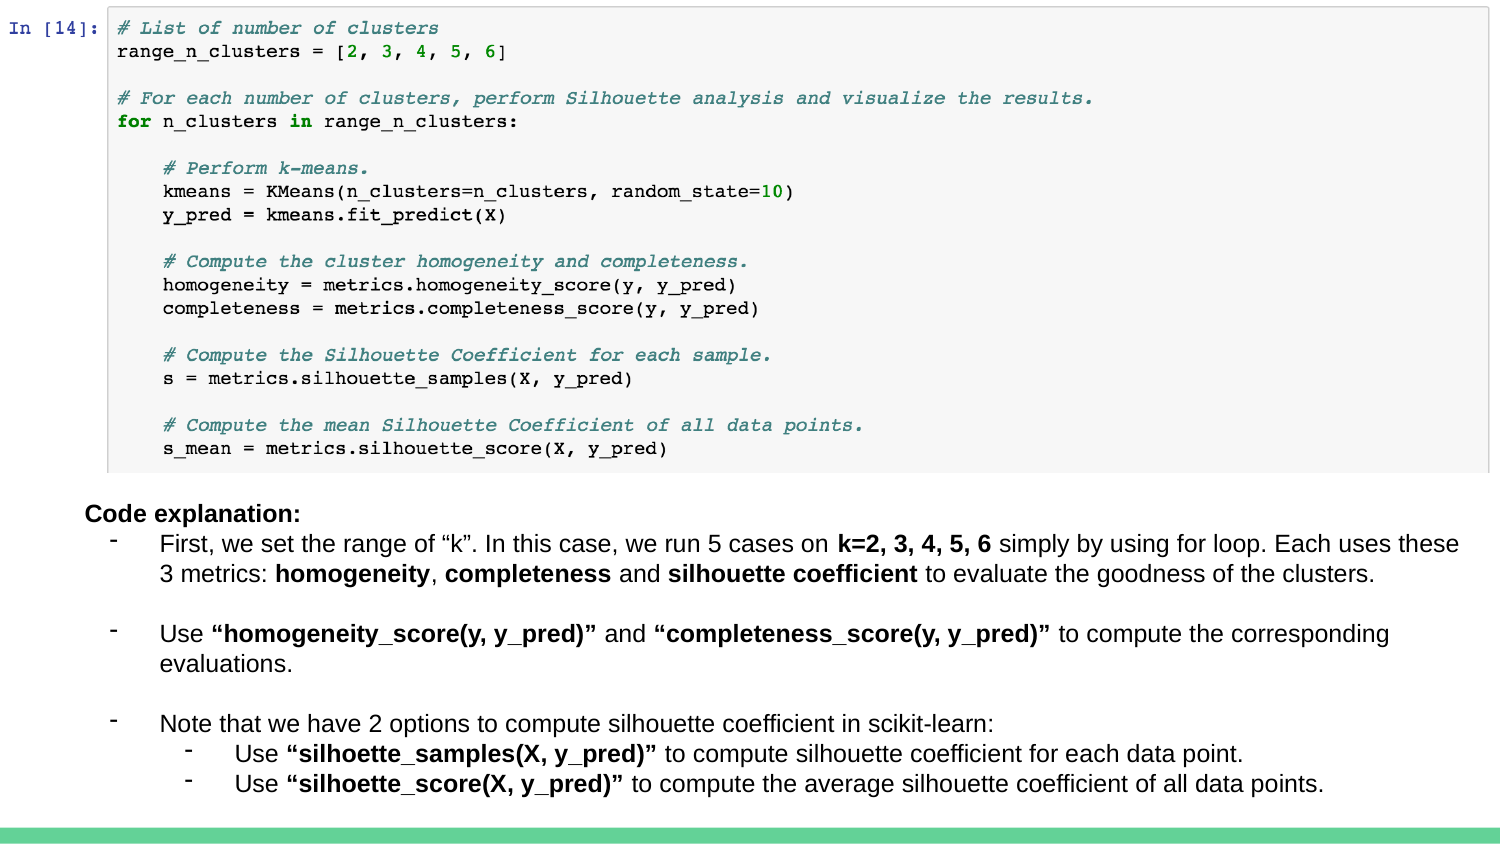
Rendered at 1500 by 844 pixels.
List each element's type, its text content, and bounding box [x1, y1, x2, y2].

picture [0, 0, 1500, 473]
text_box Code explanation: First, we set the range of “k”. In this case, we run 5 cases on k=2, 3, 4, 5, 6 simply by using for loop. Each uses these 3 metrics: homogeneity, completeness and silhouette coefficient to evaluate the goodness of the clusters. Use “homogeneity_score(y, y_pred)” and “completeness_score(y, y_pred)” to compute the corresponding evaluations. Note that we have 2 options to compute silhouette coefficient in scikit-learn: Use “silhoette_samples(X, y_pred)” to compute silhouette coefficient for each data point. Use “silhoette_score(X, y_pred)” to compute the average silhouette coefficient of all data points. [69, 482, 1489, 819]
